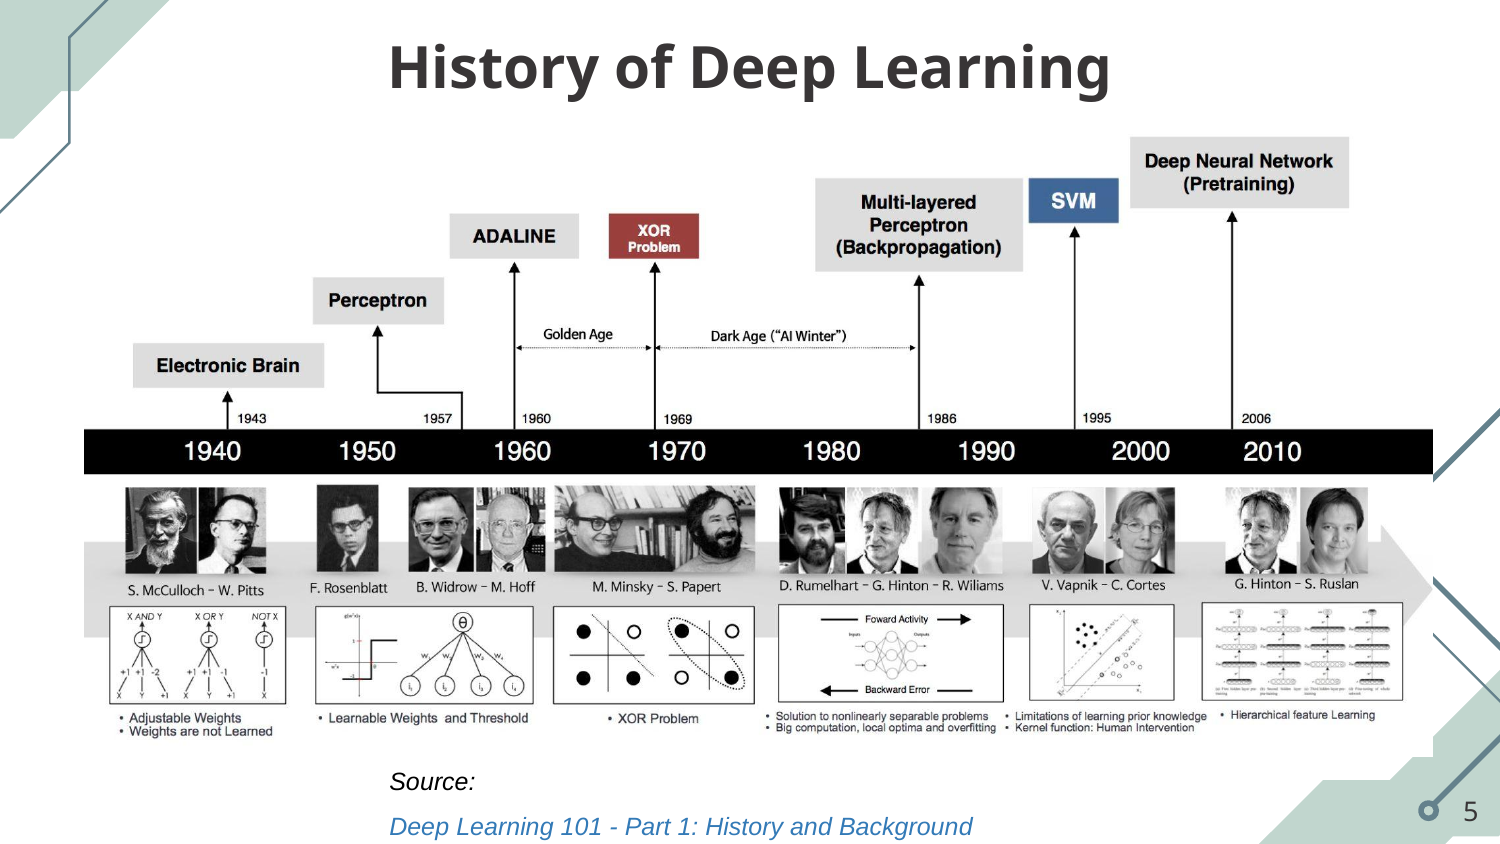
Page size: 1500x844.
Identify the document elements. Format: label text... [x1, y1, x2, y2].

title History of Deep Learning [118, 14, 1382, 112]
picture [84, 122, 1433, 757]
subtitle Source: Deep Learning 101 - Part 1: History and Background [374, 766, 1081, 837]
slide_number ‹#› [1403, 779, 1494, 844]
